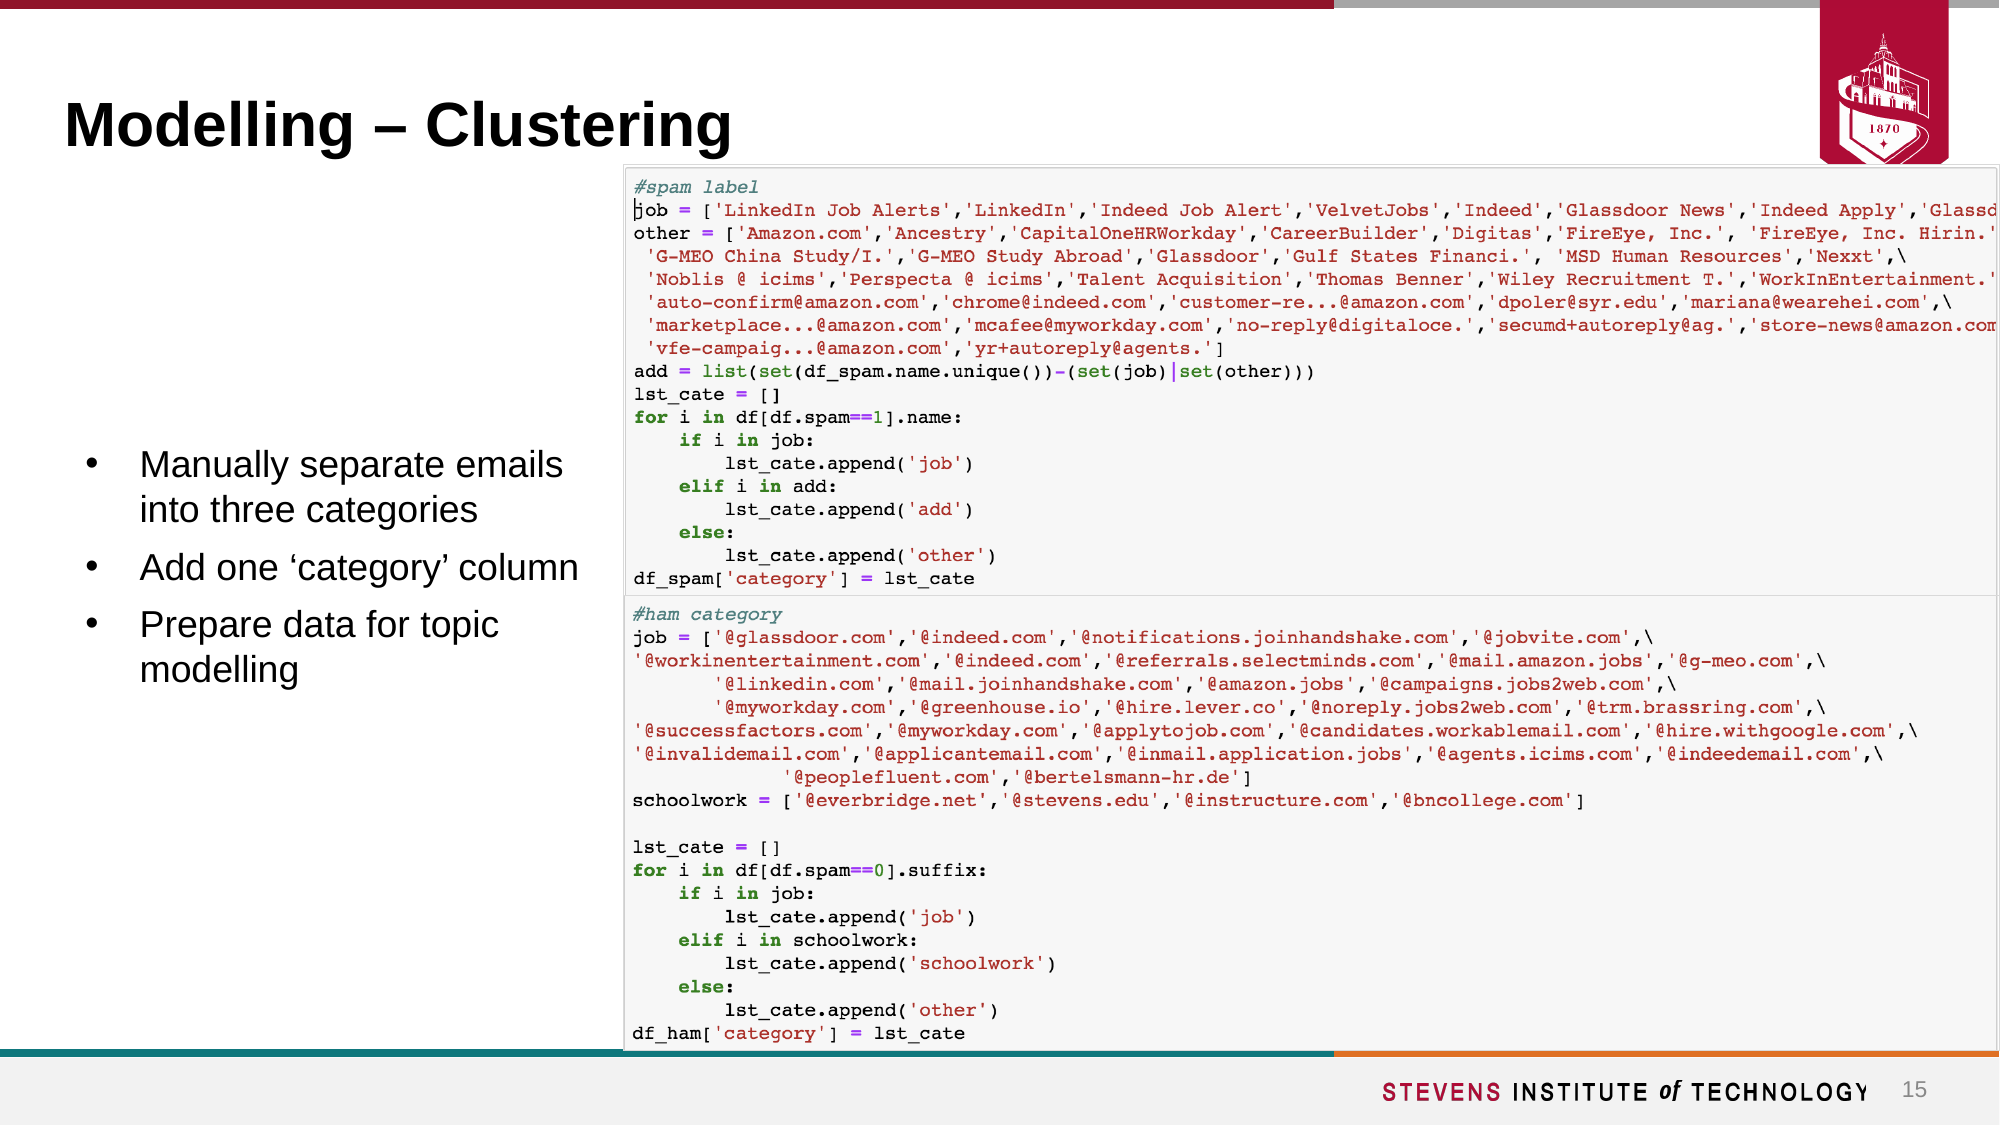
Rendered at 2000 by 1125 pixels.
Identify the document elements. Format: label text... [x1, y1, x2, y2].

list Manually separate emails into three categories Add one ‘category’ column Prepare data for topic modelling [49, 367, 595, 865]
title Modelling – Clustering [49, 68, 1647, 157]
picture [1383, 1080, 1862, 1101]
picture [623, 0, 2000, 1051]
slide_number 15 [1862, 1060, 1967, 1118]
